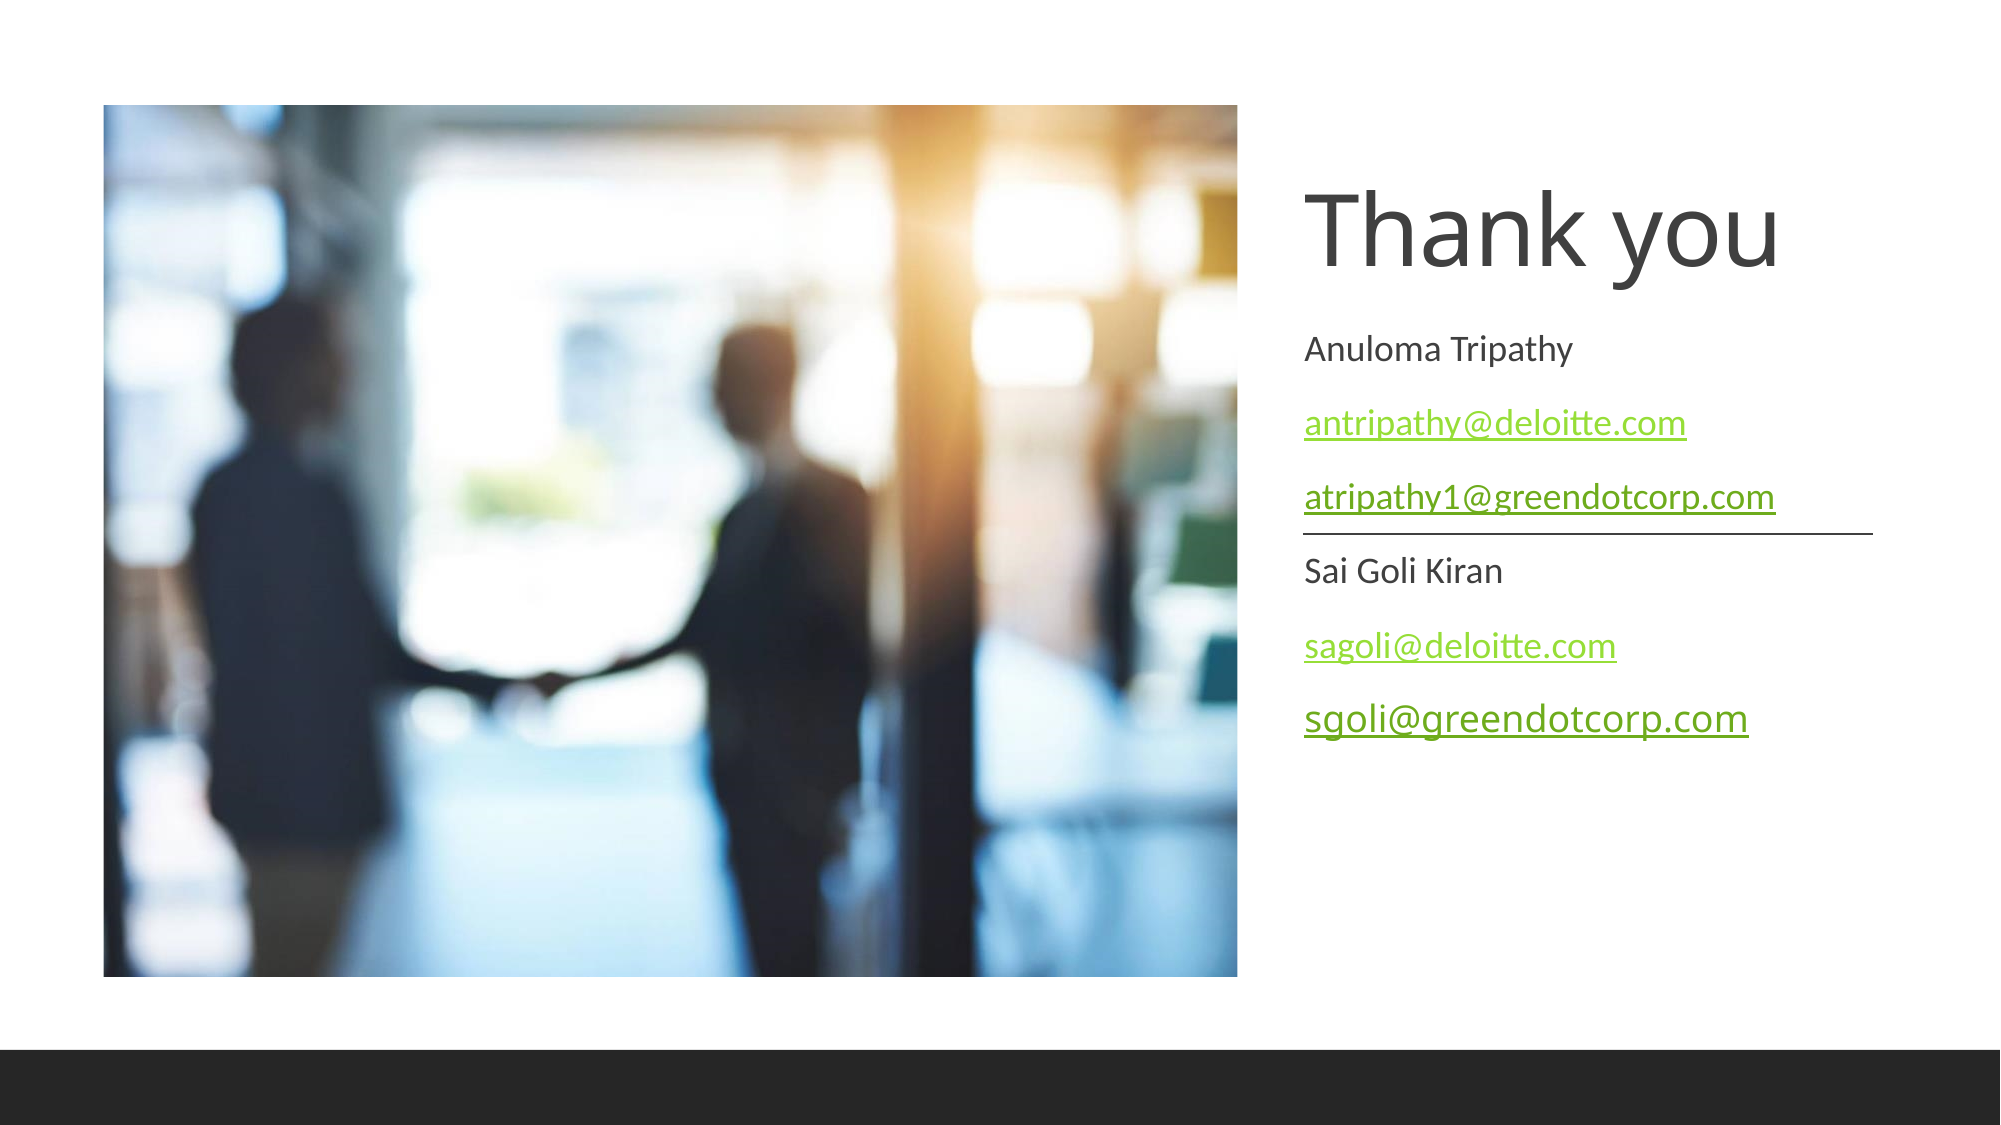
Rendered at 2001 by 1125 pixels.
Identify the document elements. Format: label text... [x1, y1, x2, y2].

list Anuloma Tripathy antripathy@deloitte.com atripathy1@greendotcorp.com Sai Goli Kiran sagoli@deloitte.com sgoli@greendotcorp.com [1289, 316, 1895, 963]
title Thank you [1289, 104, 1895, 296]
picture [102, 104, 1238, 977]
